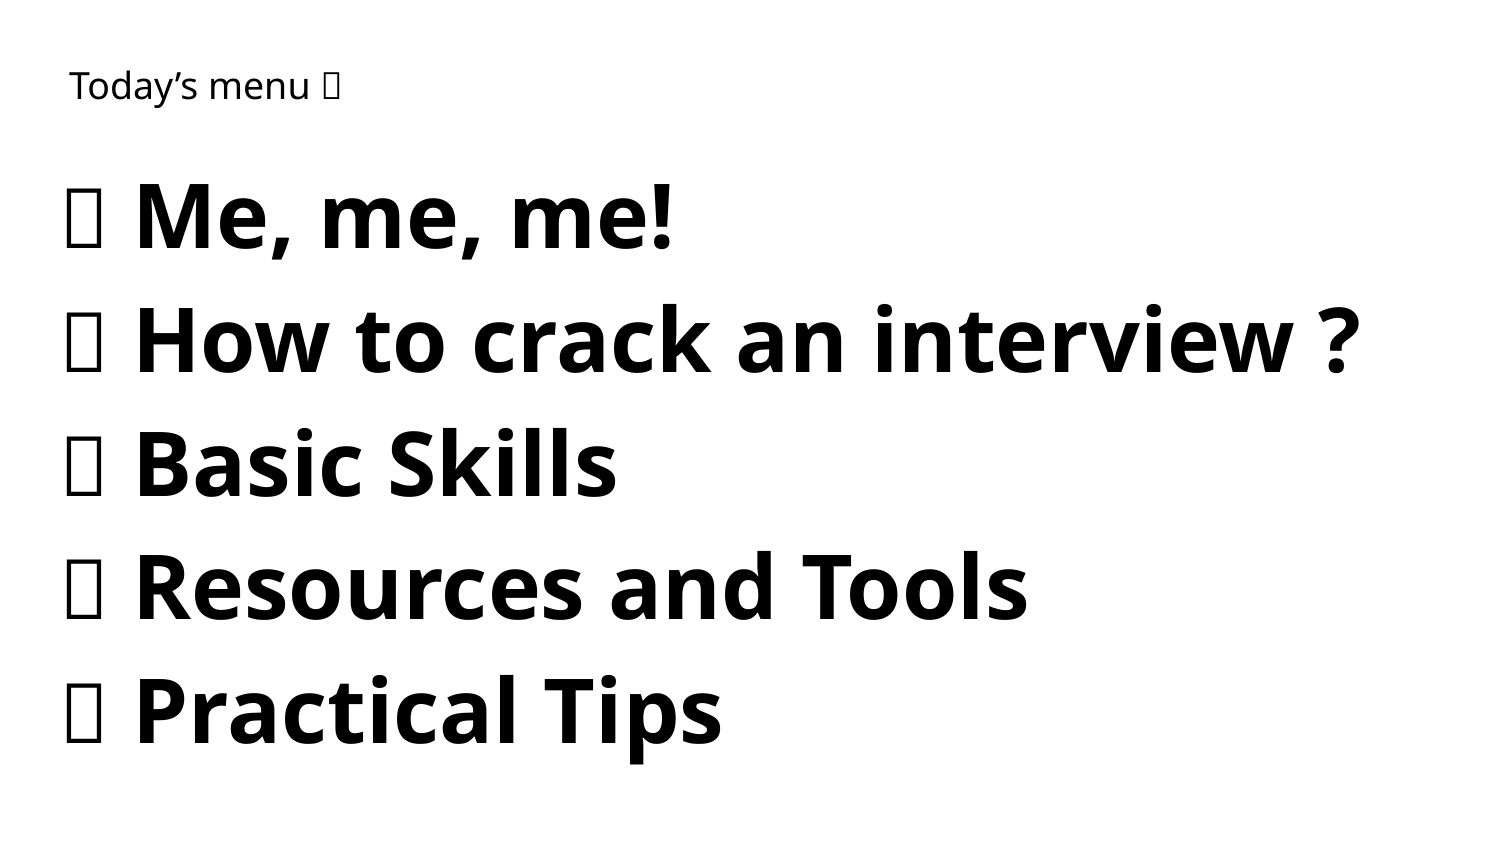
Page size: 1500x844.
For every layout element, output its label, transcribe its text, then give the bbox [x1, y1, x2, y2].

text_box 👑 Me, me, me! 🤔 How to crack an interview ? 🌈 Basic Skills 🧰 Resources and Tools 💪 Practical Tips [44, 128, 1395, 777]
text_box Today’s menu 🥘 [54, 47, 719, 123]
